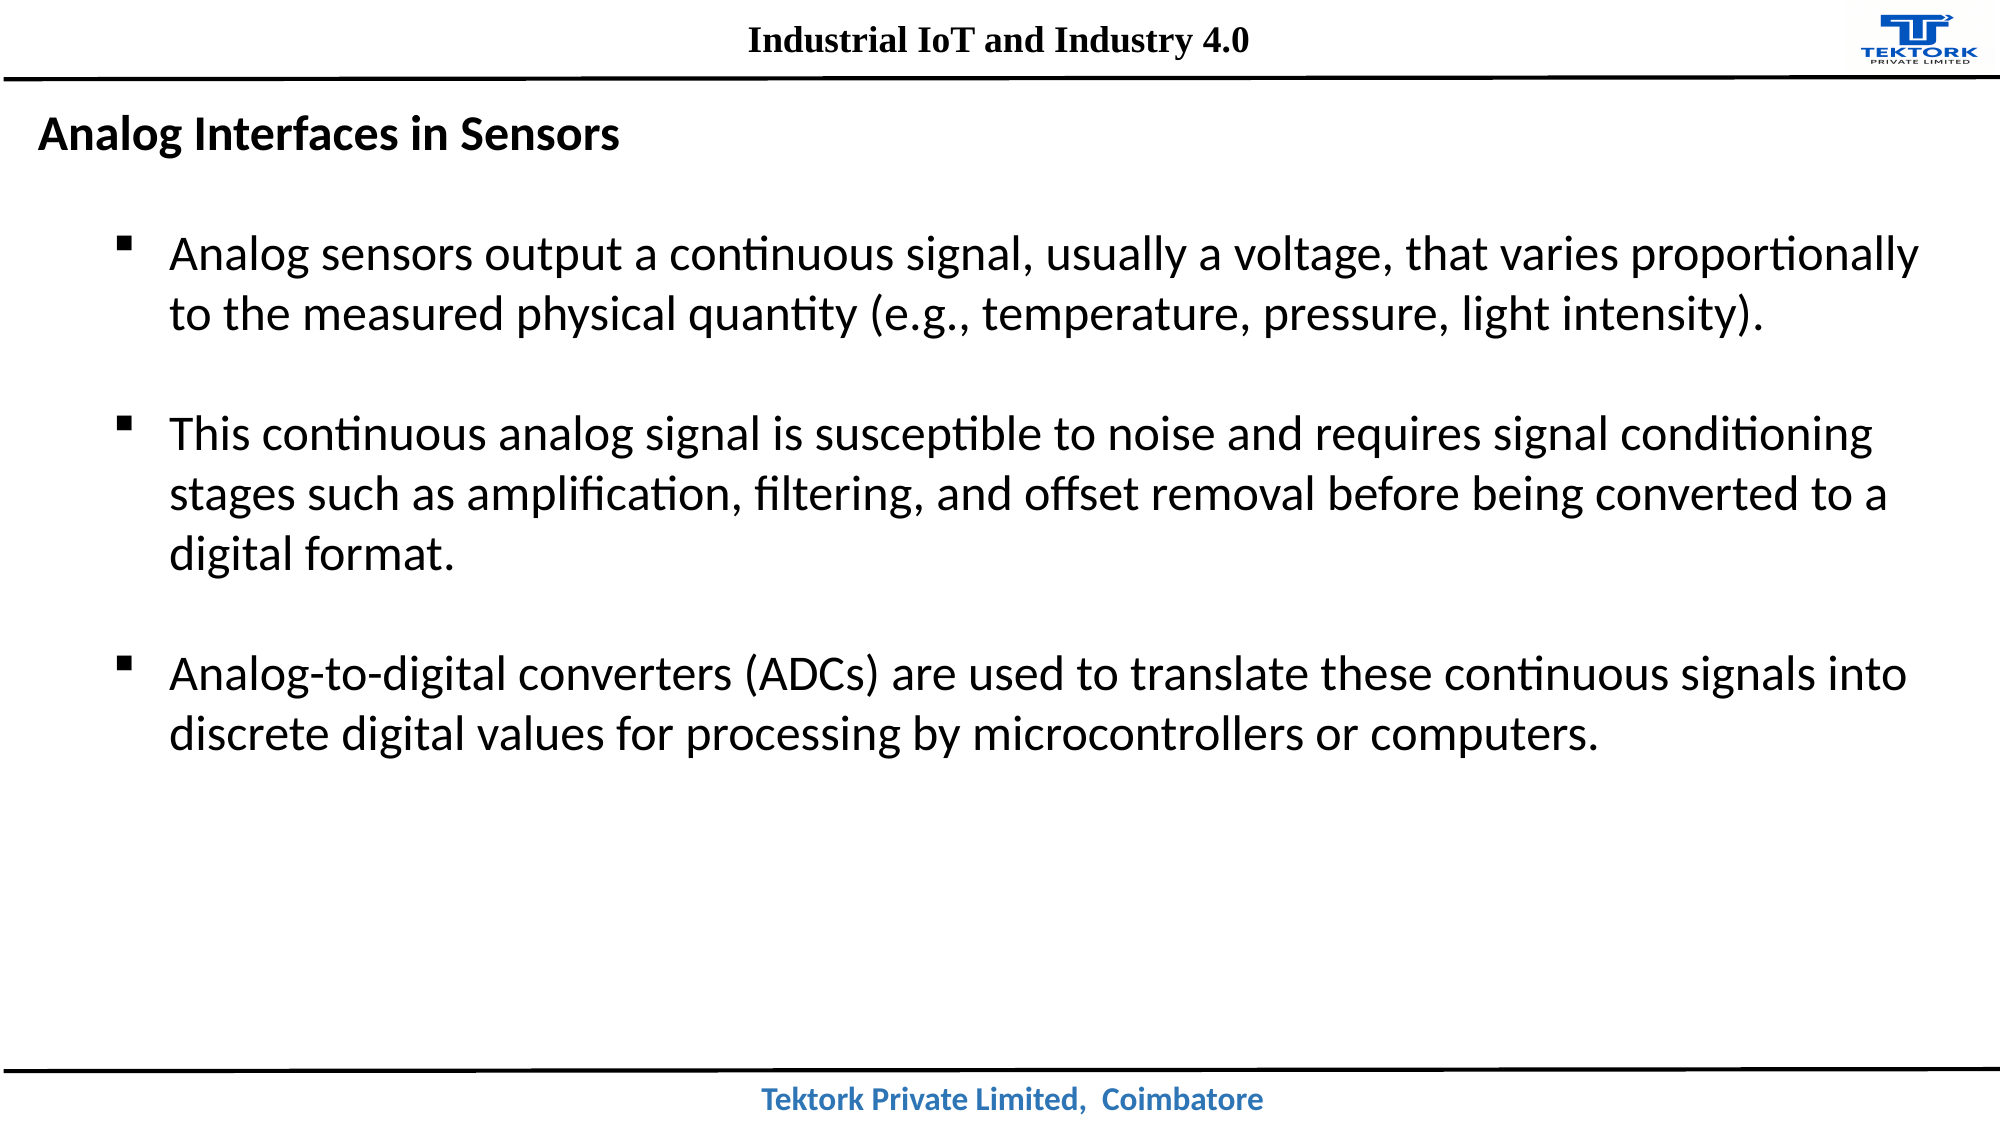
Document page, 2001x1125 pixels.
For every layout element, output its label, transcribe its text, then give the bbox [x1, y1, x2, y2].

picture [1845, 1, 1995, 77]
text_box Analog Interfaces in Sensors Analog sensors output a continuous signal, usually a voltage, that varies proportionally to the measured physical quantity (e.g., temperature, pressure, light intensity). This continuous analog signal is susceptible to noise and requires signal conditioning stages such as amplification, filtering, and offset removal before being converted to a digital format. Analog-to-digital converters (ADCs) are used to translate these continuous signals into discrete digital values for processing by microcontrollers or computers. [23, 92, 1973, 828]
text_box Industrial IoT and Industry 4.0 [732, 7, 1267, 68]
text_box Tektork Private Limited, Coimbatore [419, 1072, 1608, 1125]
